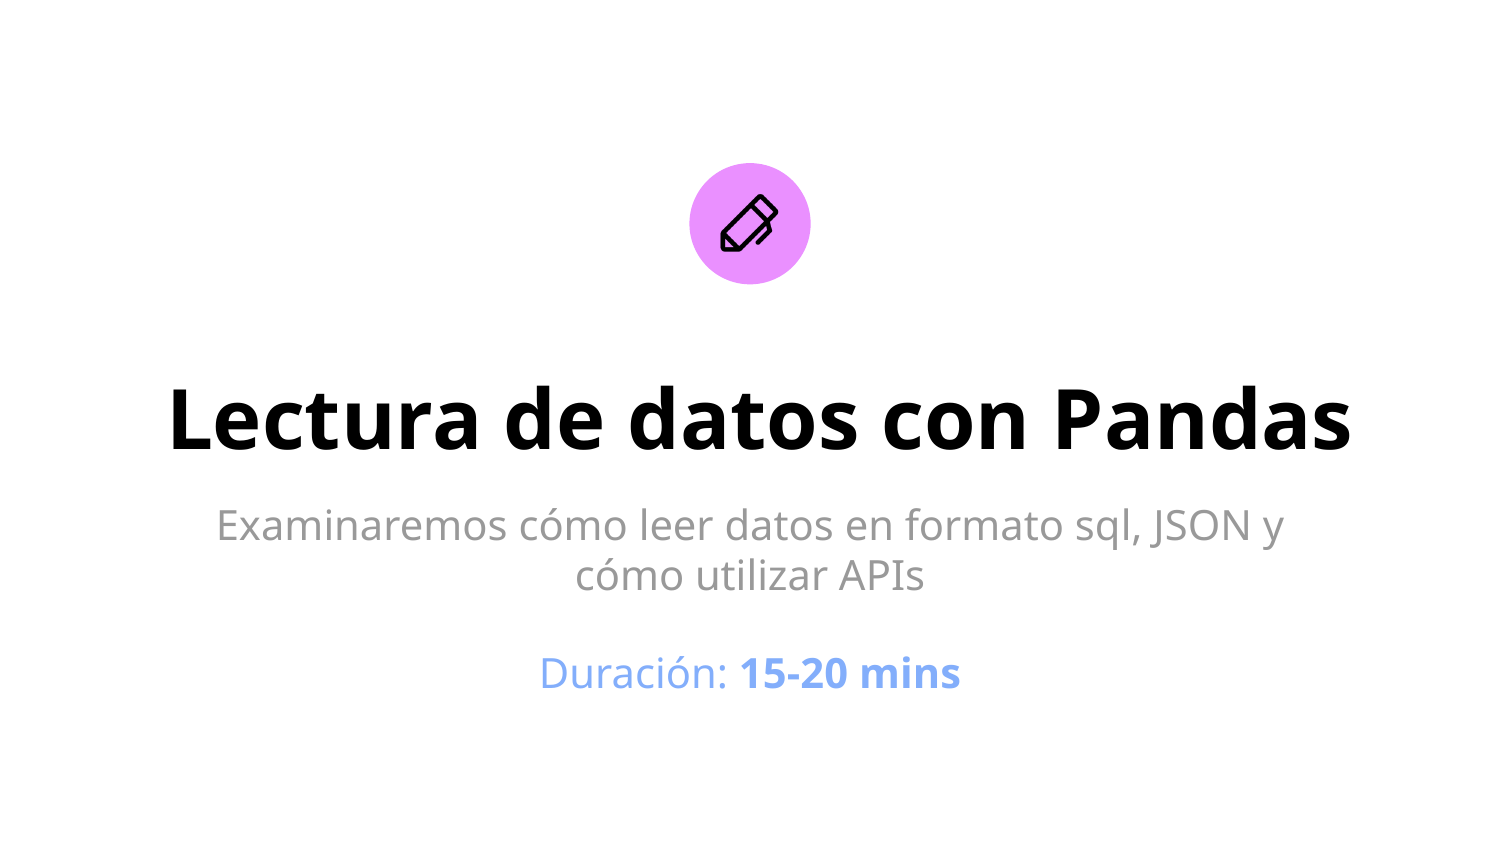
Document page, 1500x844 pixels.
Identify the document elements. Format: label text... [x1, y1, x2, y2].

text_box Examinaremos cómo leer datos en formato sql, JSON y cómo utilizar APIs [161, 483, 1339, 614]
text_box Duración: 15-20 mins [161, 631, 1339, 712]
text_box Lectura de datos con Pandas [140, 362, 1380, 483]
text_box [689, 162, 811, 285]
